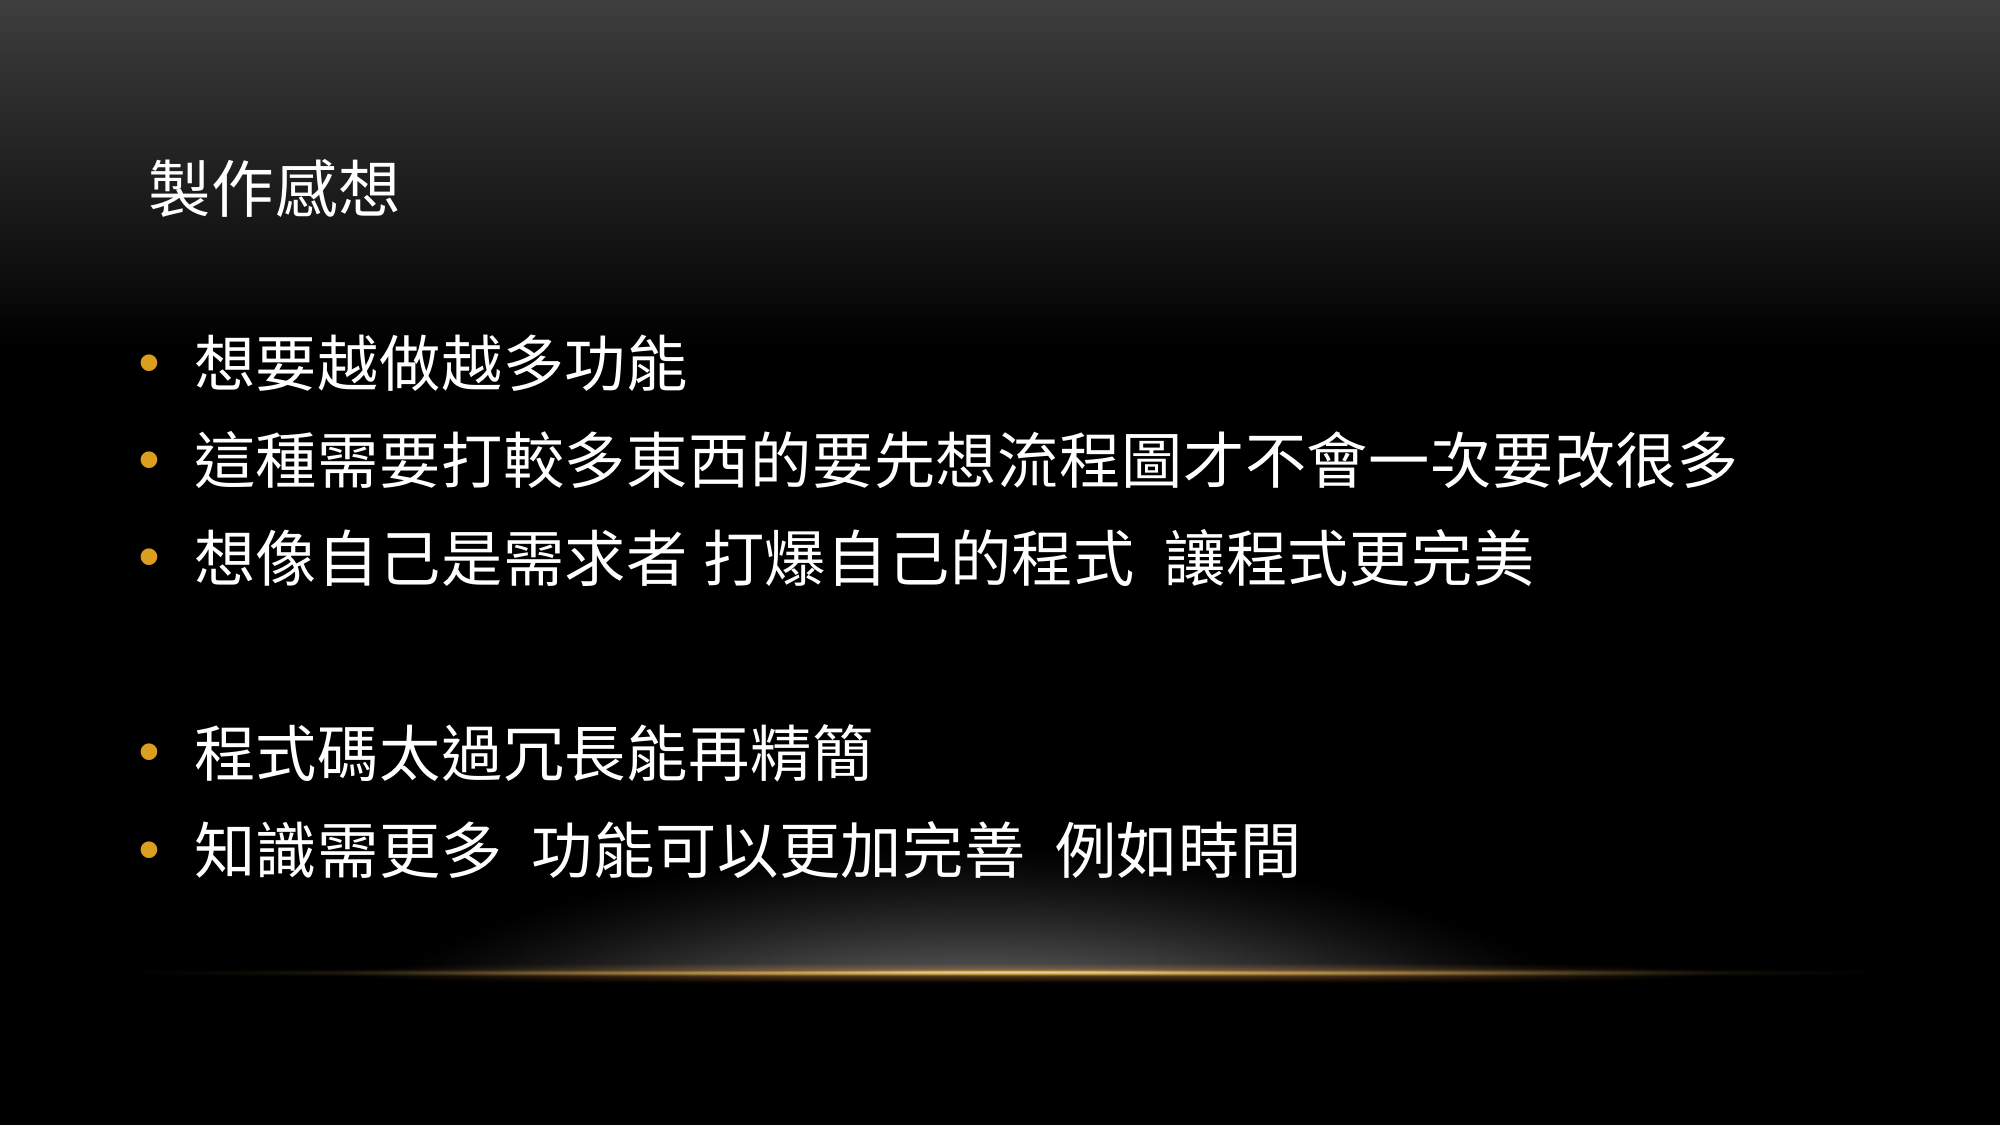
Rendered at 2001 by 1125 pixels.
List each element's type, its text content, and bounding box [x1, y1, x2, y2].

title 製作感想 [133, 45, 1867, 233]
list 想要越做越多功能 這種需要打較多東西的要先想流程圖才不會一次要改很多 想像自己是需求者 打爆自己的程式 讓程式更完美 程式碼太過冗長能再精簡 知識需更多 功能可以更加完善 例如時間 [123, 254, 1857, 905]
picture [0, 0, 2000, 1125]
